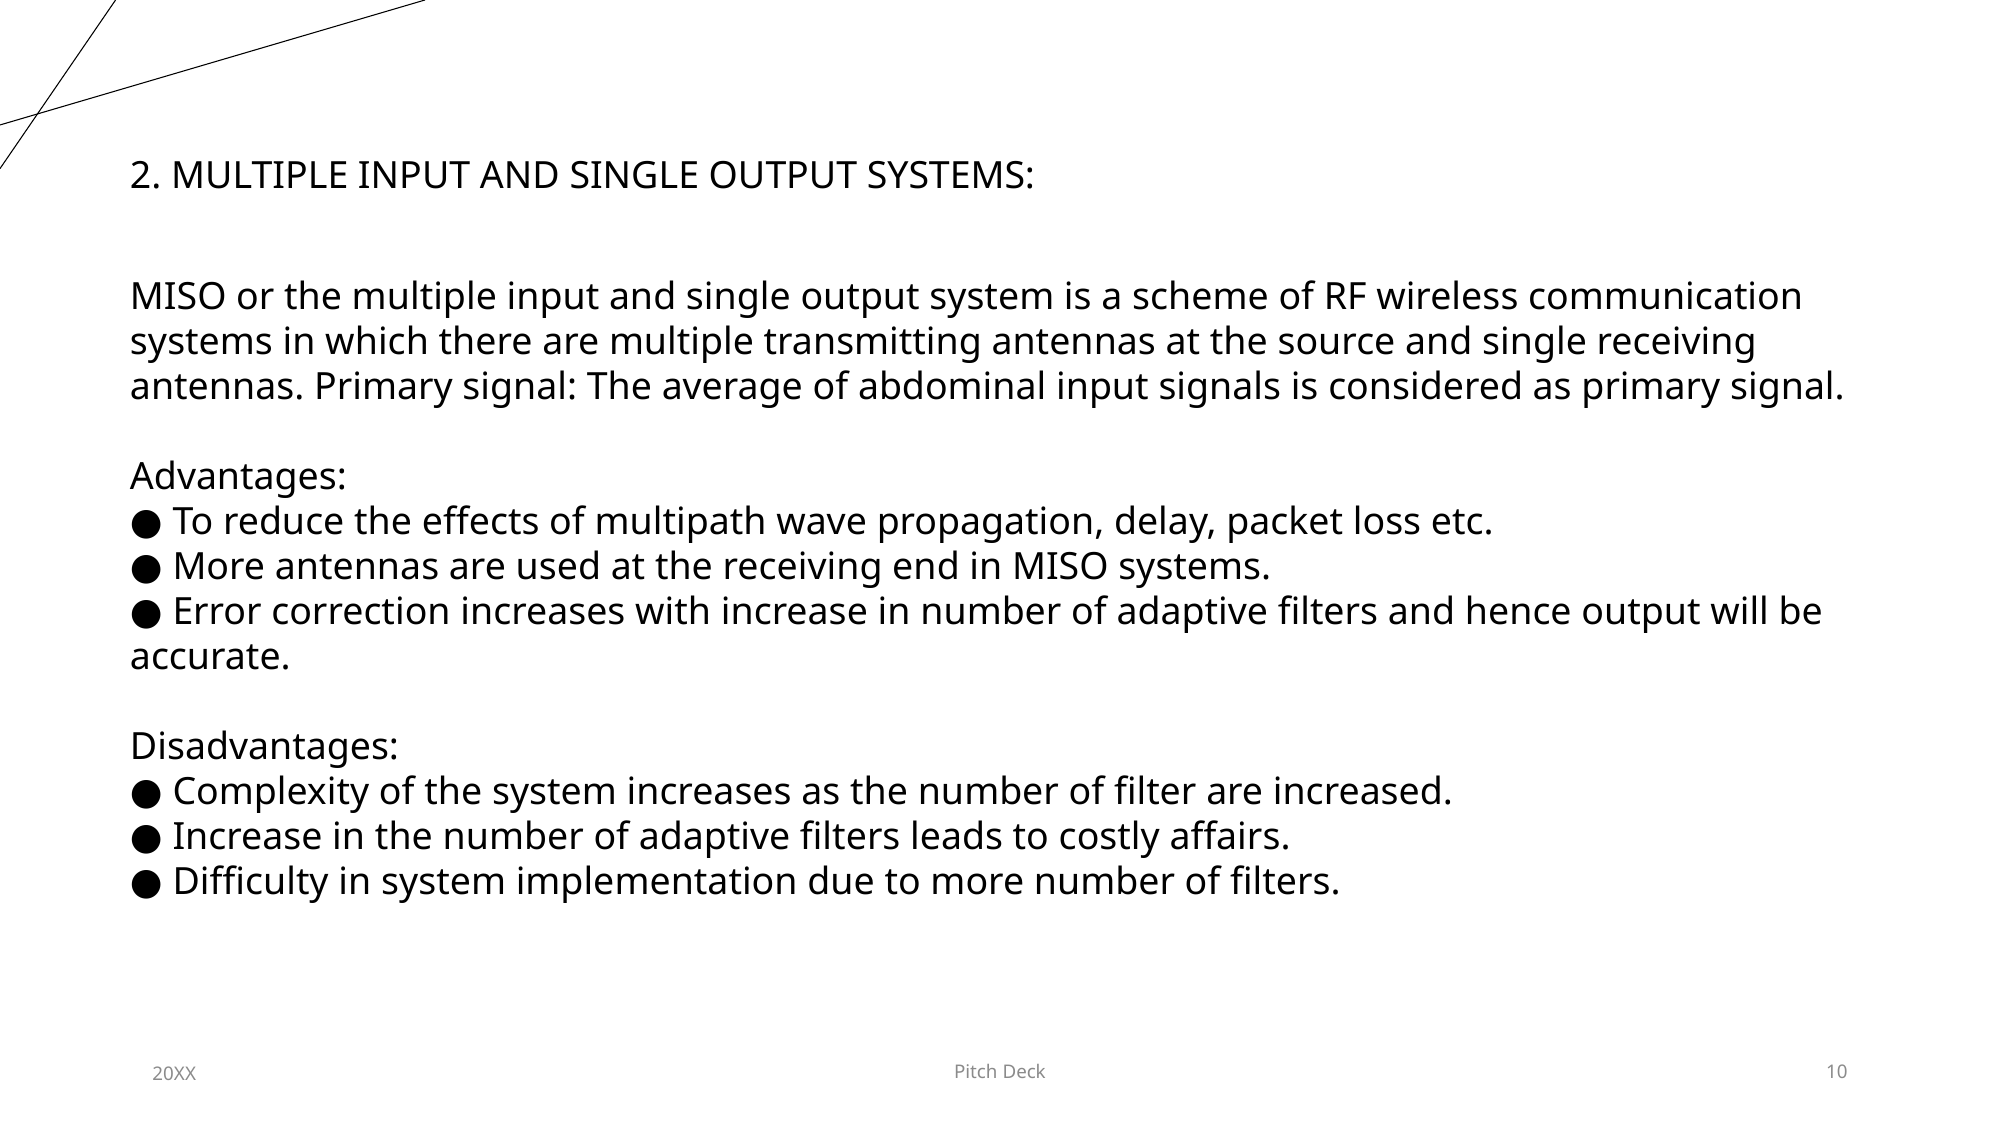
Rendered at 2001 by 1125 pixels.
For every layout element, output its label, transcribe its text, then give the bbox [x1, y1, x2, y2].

slide_number 10 [1412, 1042, 1863, 1103]
text_box 2. MULTIPLE INPUT AND SINGLE OUTPUT SYSTEMS: [115, 143, 1138, 204]
slide_number 20XX [137, 1042, 588, 1103]
text_box MISO or the multiple input and single output system is a scheme of RF wireless communication systems in which there are multiple transmitting antennas at the source and single receiving antennas. Primary signal: The average of abdominal input signals is considered as primary signal. Advantages: ● To reduce the effects of multipath wave propagation, delay, packet loss etc. ● More antennas are used at the receiving end in MISO systems. ● Error correction increases with increase in number of adaptive filters and hence output will be accurate. Disadvantages: ● Complexity of the system increases as the number of filter are increased. ● Increase in the number of adaptive filters leads to costly affairs. ● Difficulty in system implementation due to more number of filters. [115, 265, 1863, 910]
footer Pitch Deck [662, 1042, 1338, 1103]
